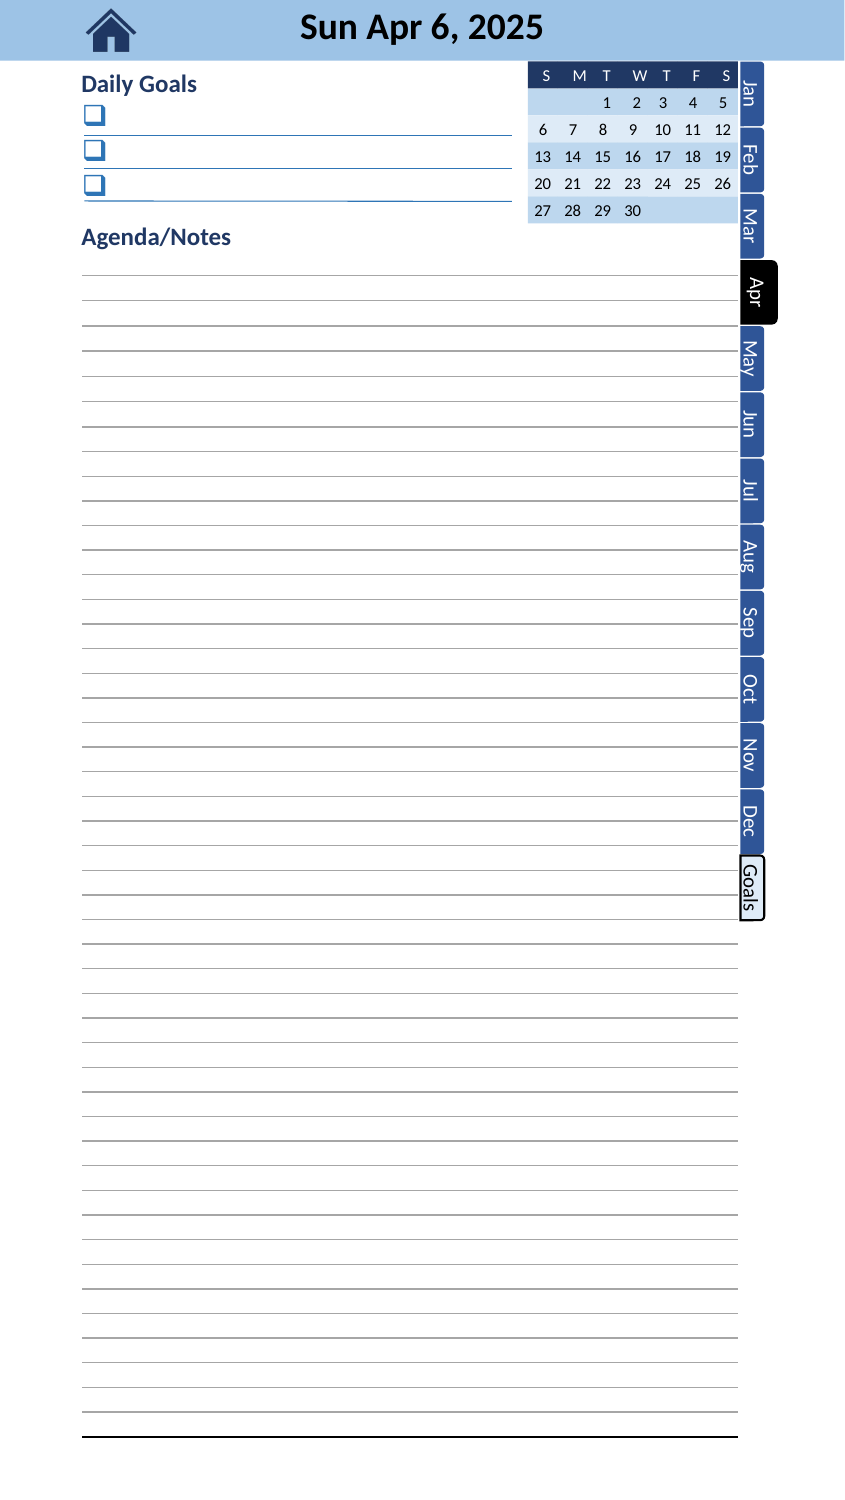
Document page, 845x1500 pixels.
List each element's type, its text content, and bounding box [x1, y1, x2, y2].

picture [82, 1, 140, 59]
list Sun Apr 6, 2025 [190, 0, 655, 61]
